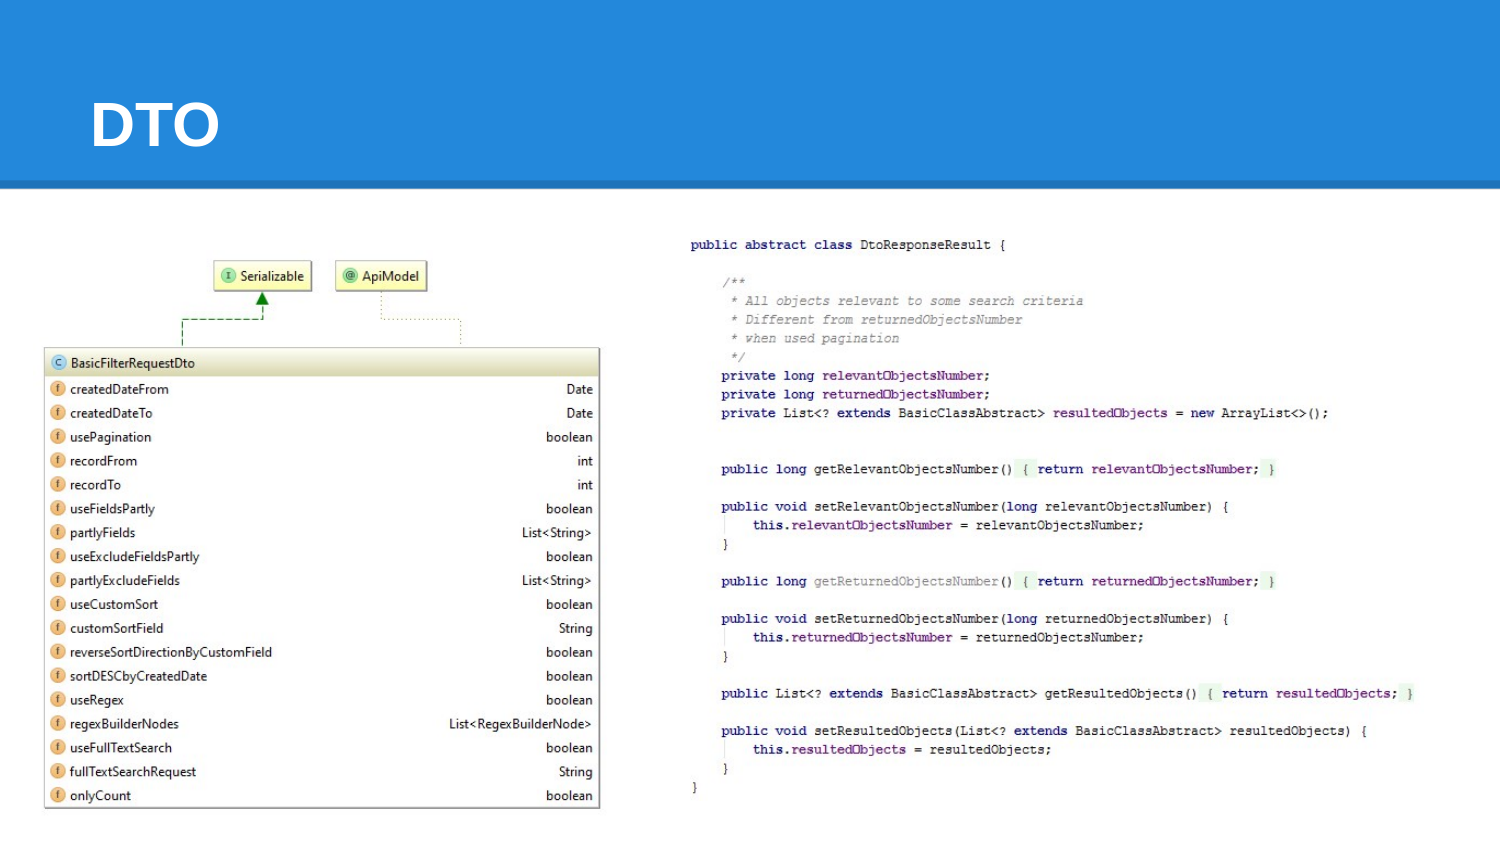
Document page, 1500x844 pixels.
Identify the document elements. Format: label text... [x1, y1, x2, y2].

picture [689, 238, 1426, 802]
picture [33, 233, 634, 824]
title DTO [75, 33, 1425, 175]
